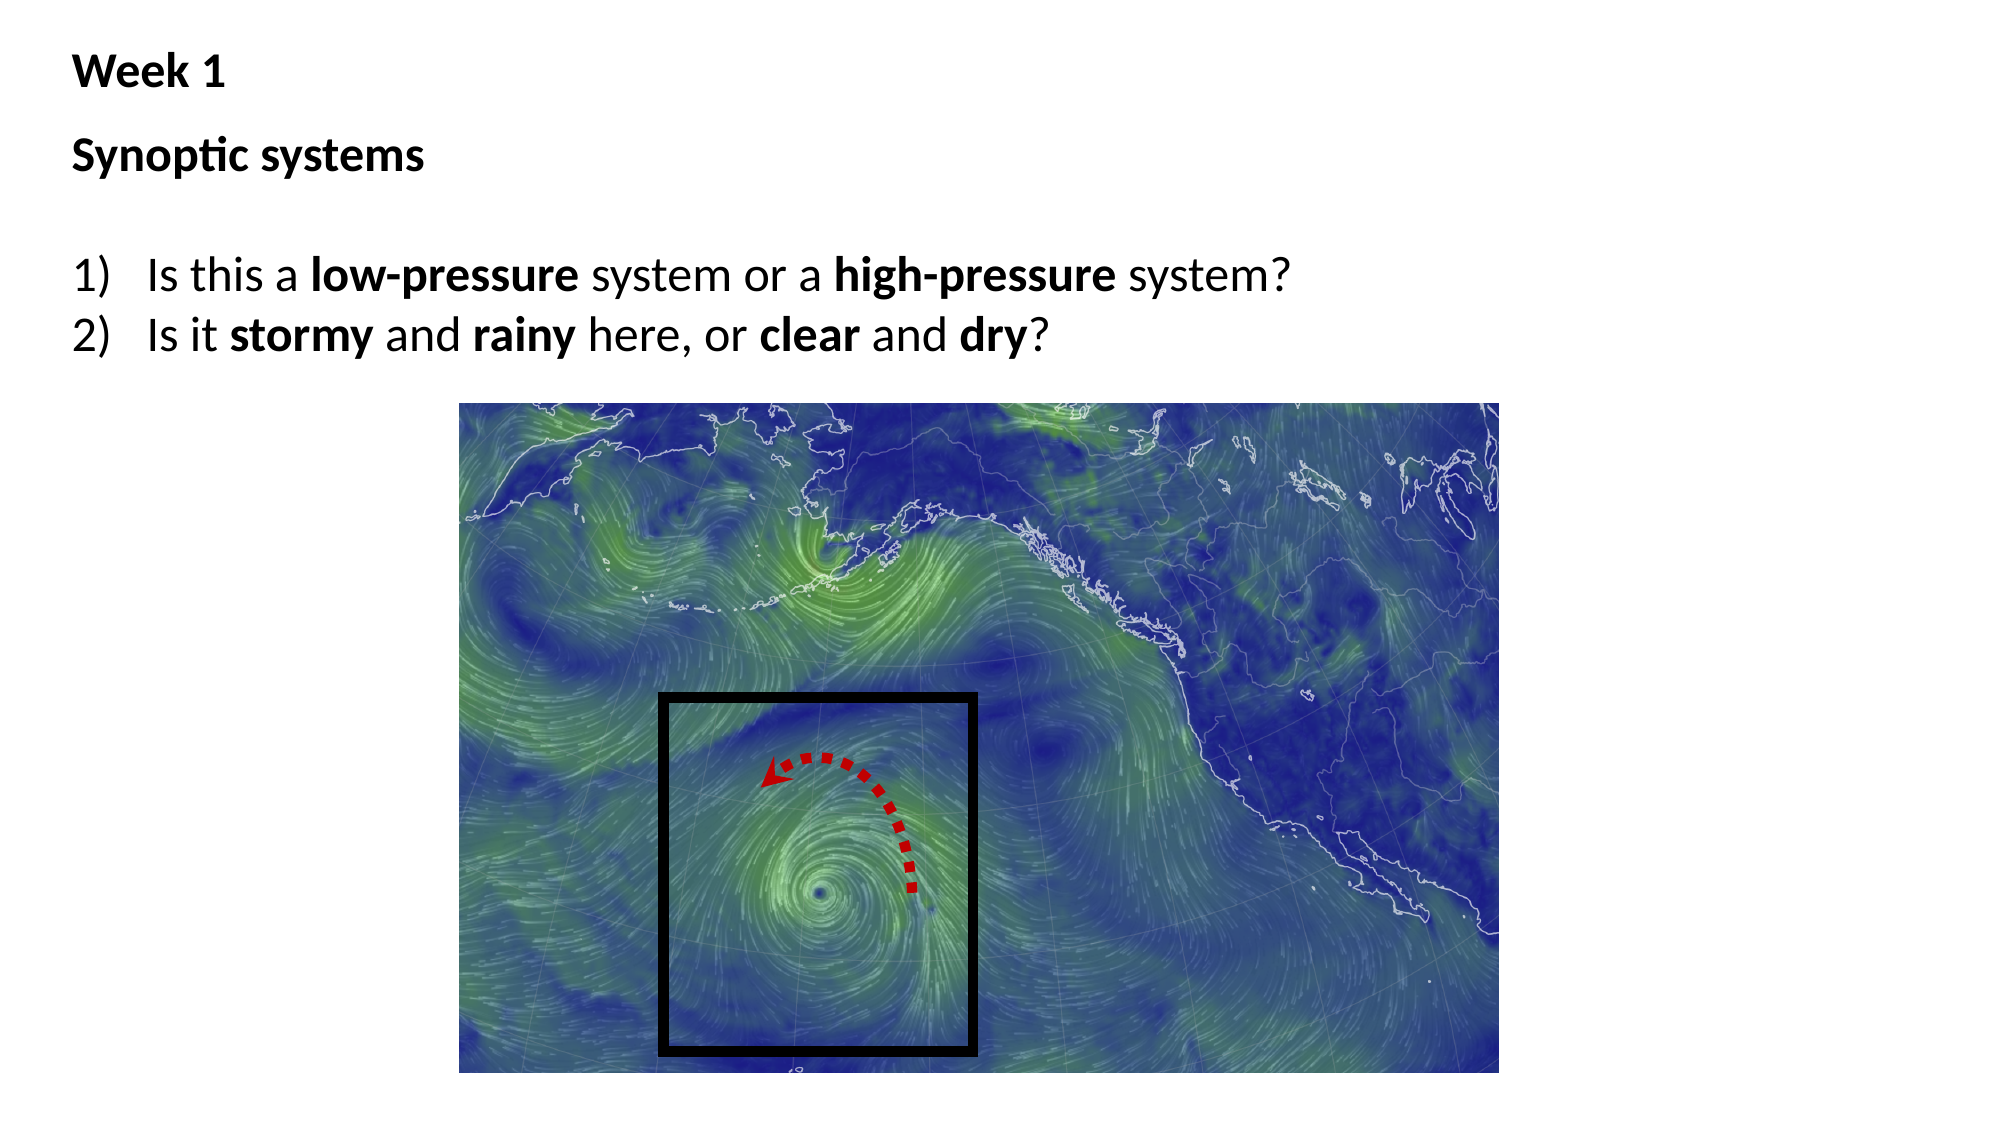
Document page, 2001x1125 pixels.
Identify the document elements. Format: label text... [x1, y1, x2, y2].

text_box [459, 403, 1499, 1073]
text_box Week 1 [56, 30, 905, 105]
text_box Synoptic systems Is this a low-pressure system or a high-pressure system? Is it stormy and rainy here, or clear and dry? [56, 113, 1469, 369]
